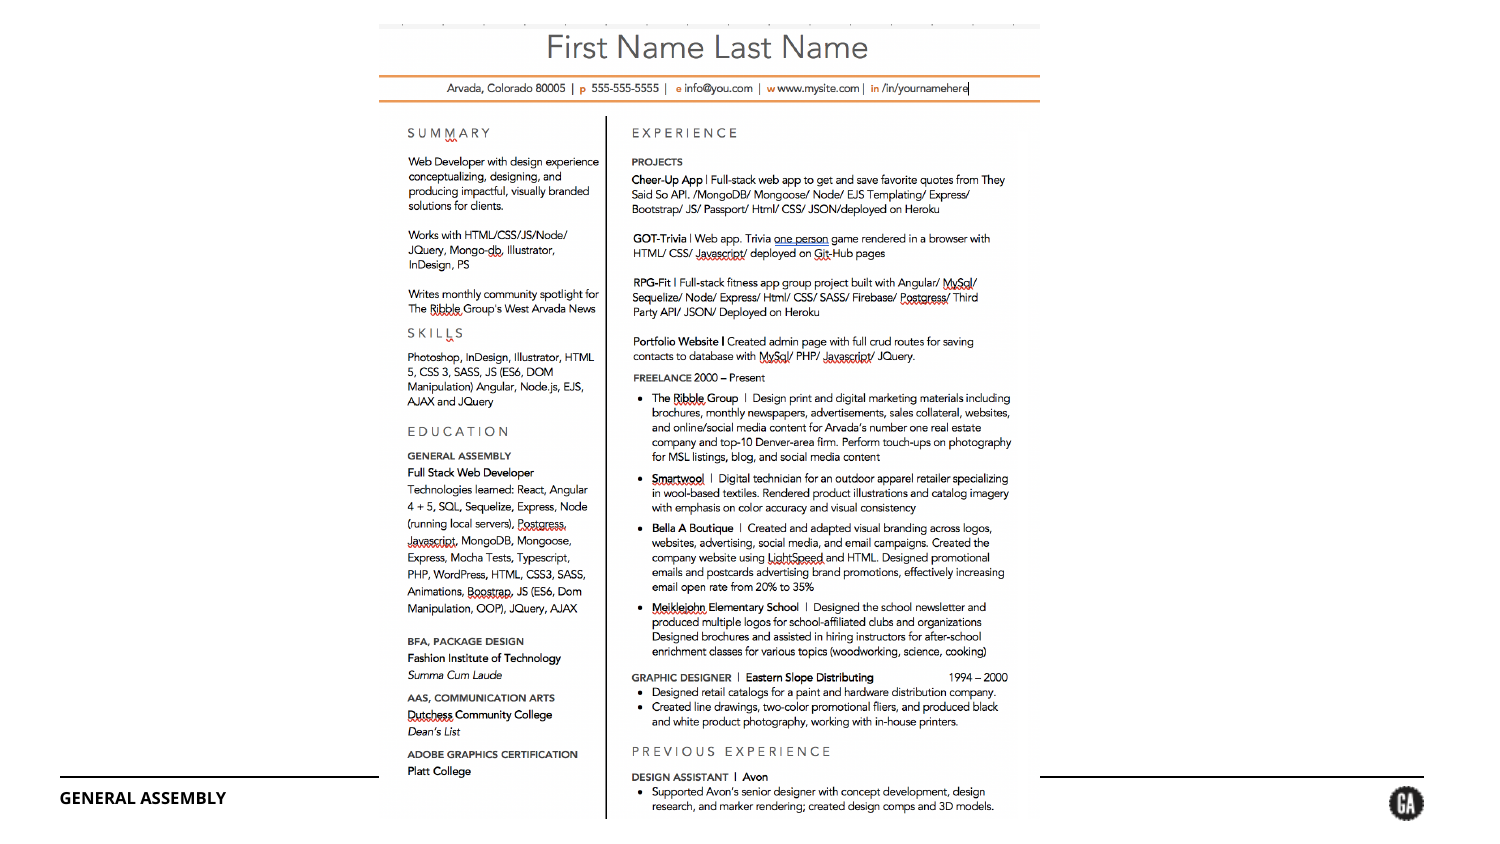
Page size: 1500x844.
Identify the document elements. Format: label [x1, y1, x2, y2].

picture [1389, 786, 1424, 821]
picture [379, 24, 1387, 819]
